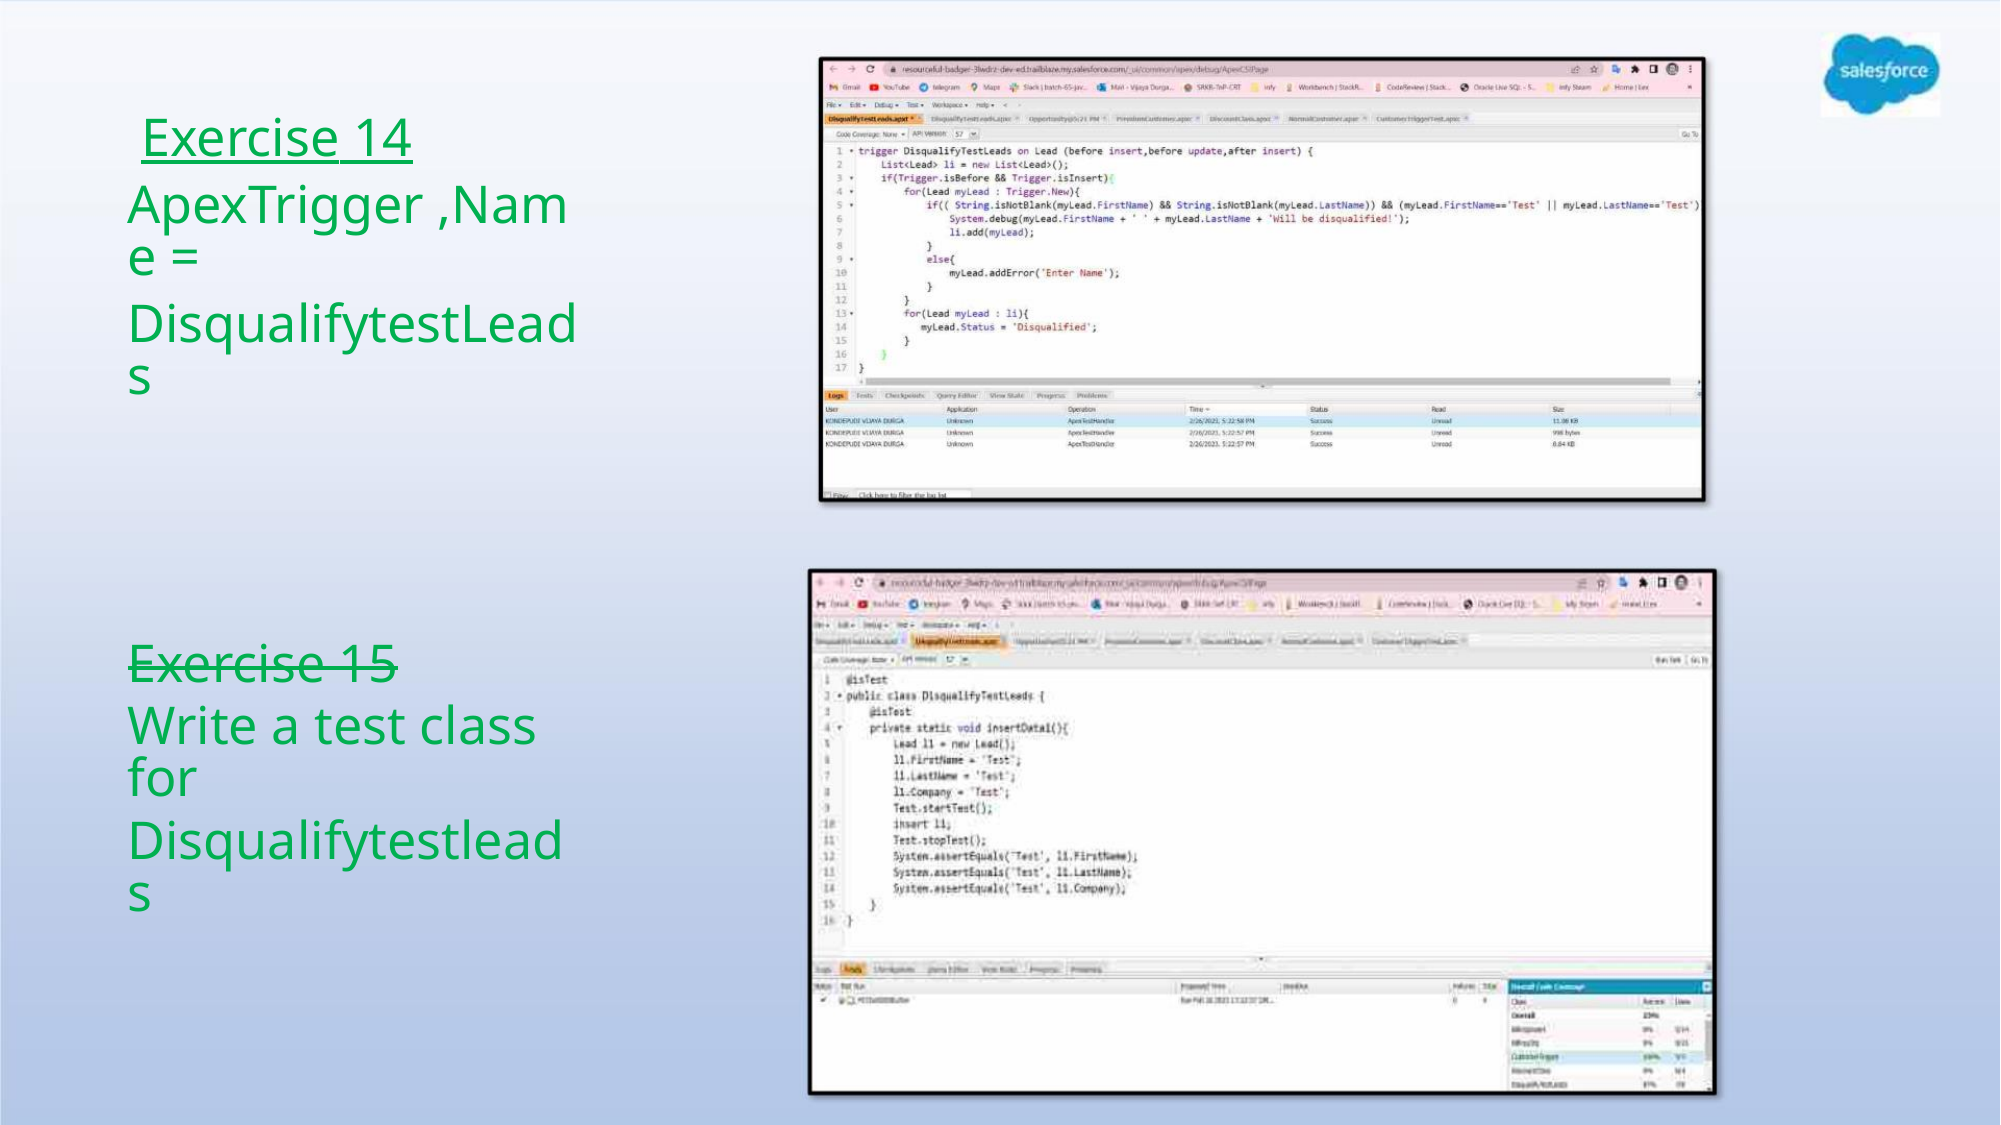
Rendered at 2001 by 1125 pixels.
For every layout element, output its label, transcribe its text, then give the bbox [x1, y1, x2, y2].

text_box Exercise 15 Write a test class for Disqualifytestleads [127, 640, 581, 922]
text_box [0, 0, 2000, 1125]
text_box Exercise 14 ApexTrigger ,Name = DisqualifytestLeads [127, 114, 591, 405]
